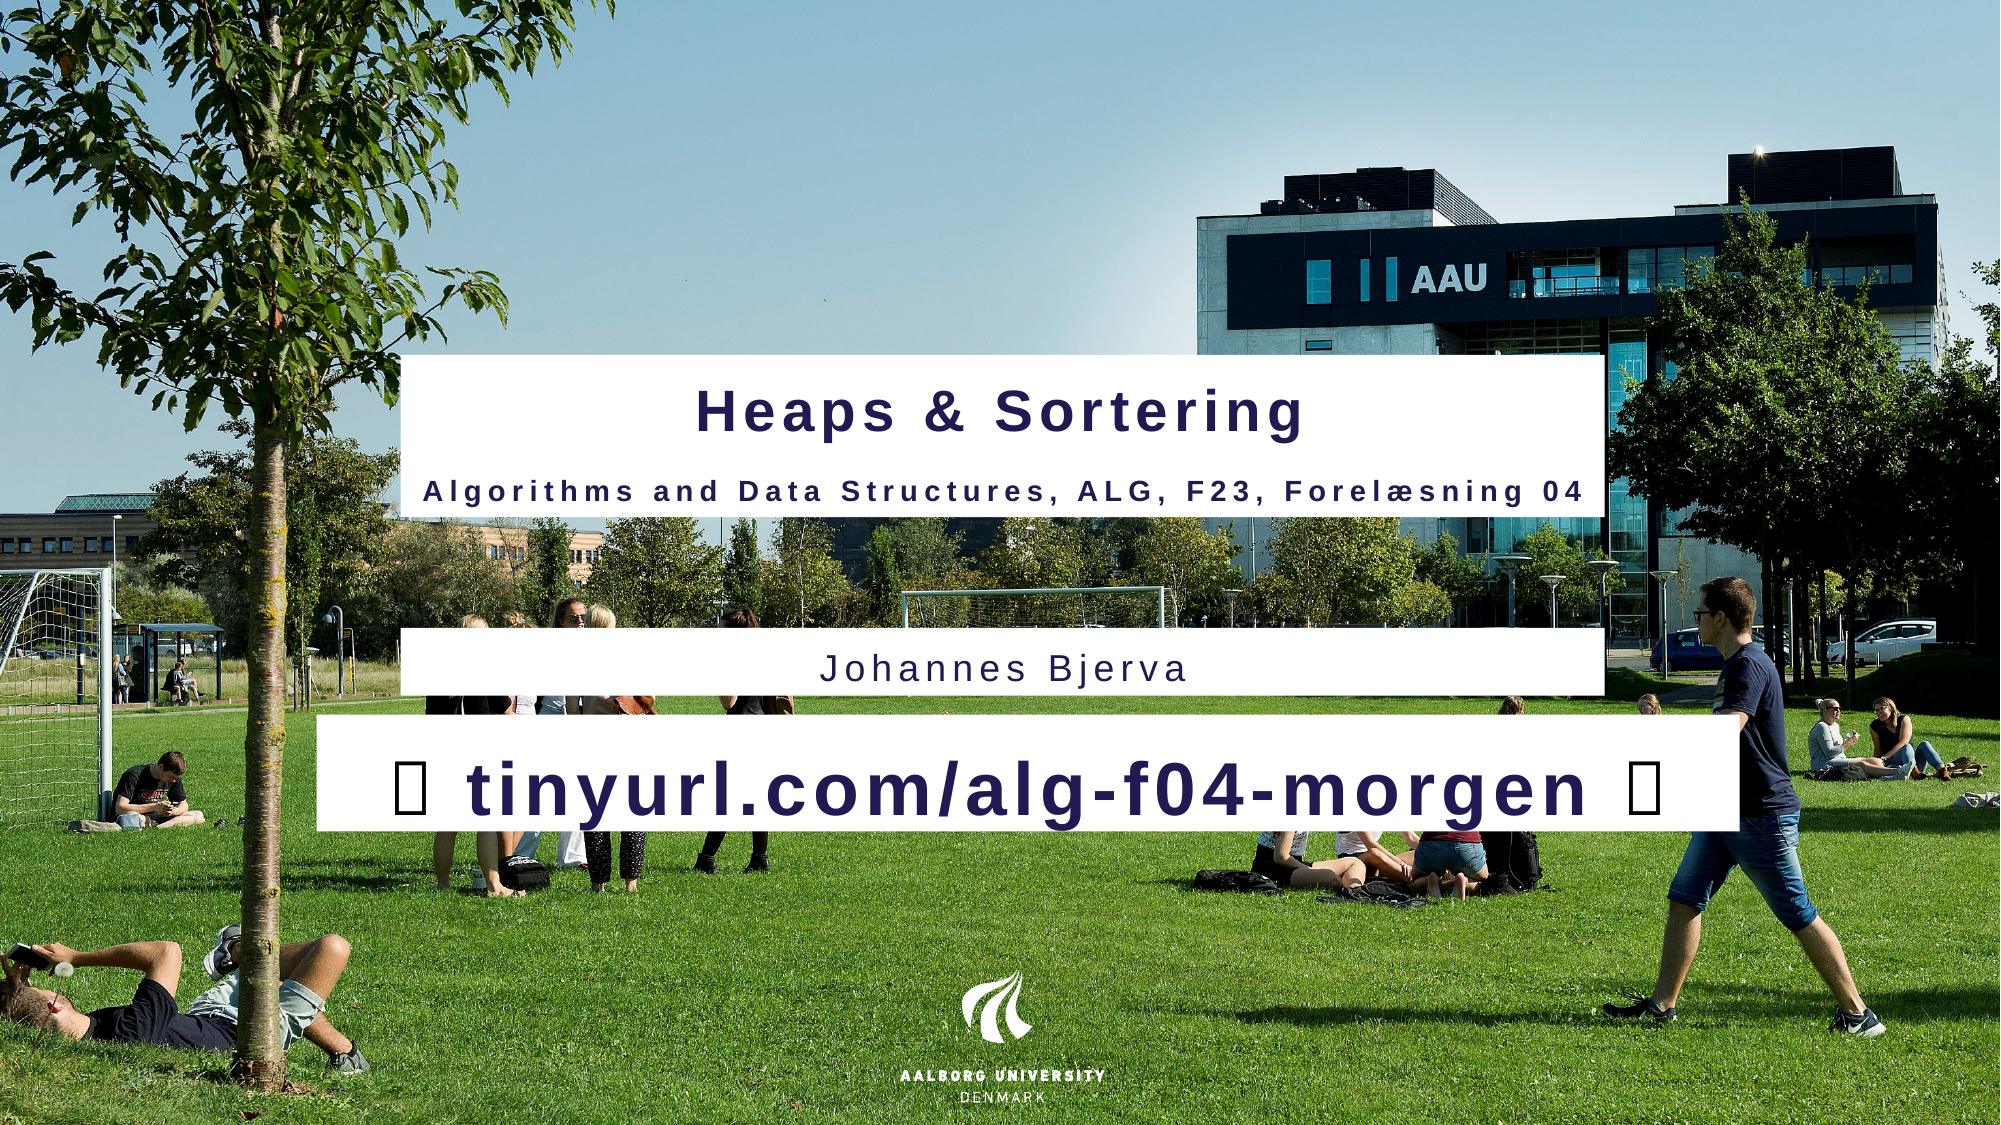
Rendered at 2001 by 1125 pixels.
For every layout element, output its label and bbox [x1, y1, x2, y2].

picture [0, 0, 2000, 1125]
text_box [900, 968, 1105, 1103]
